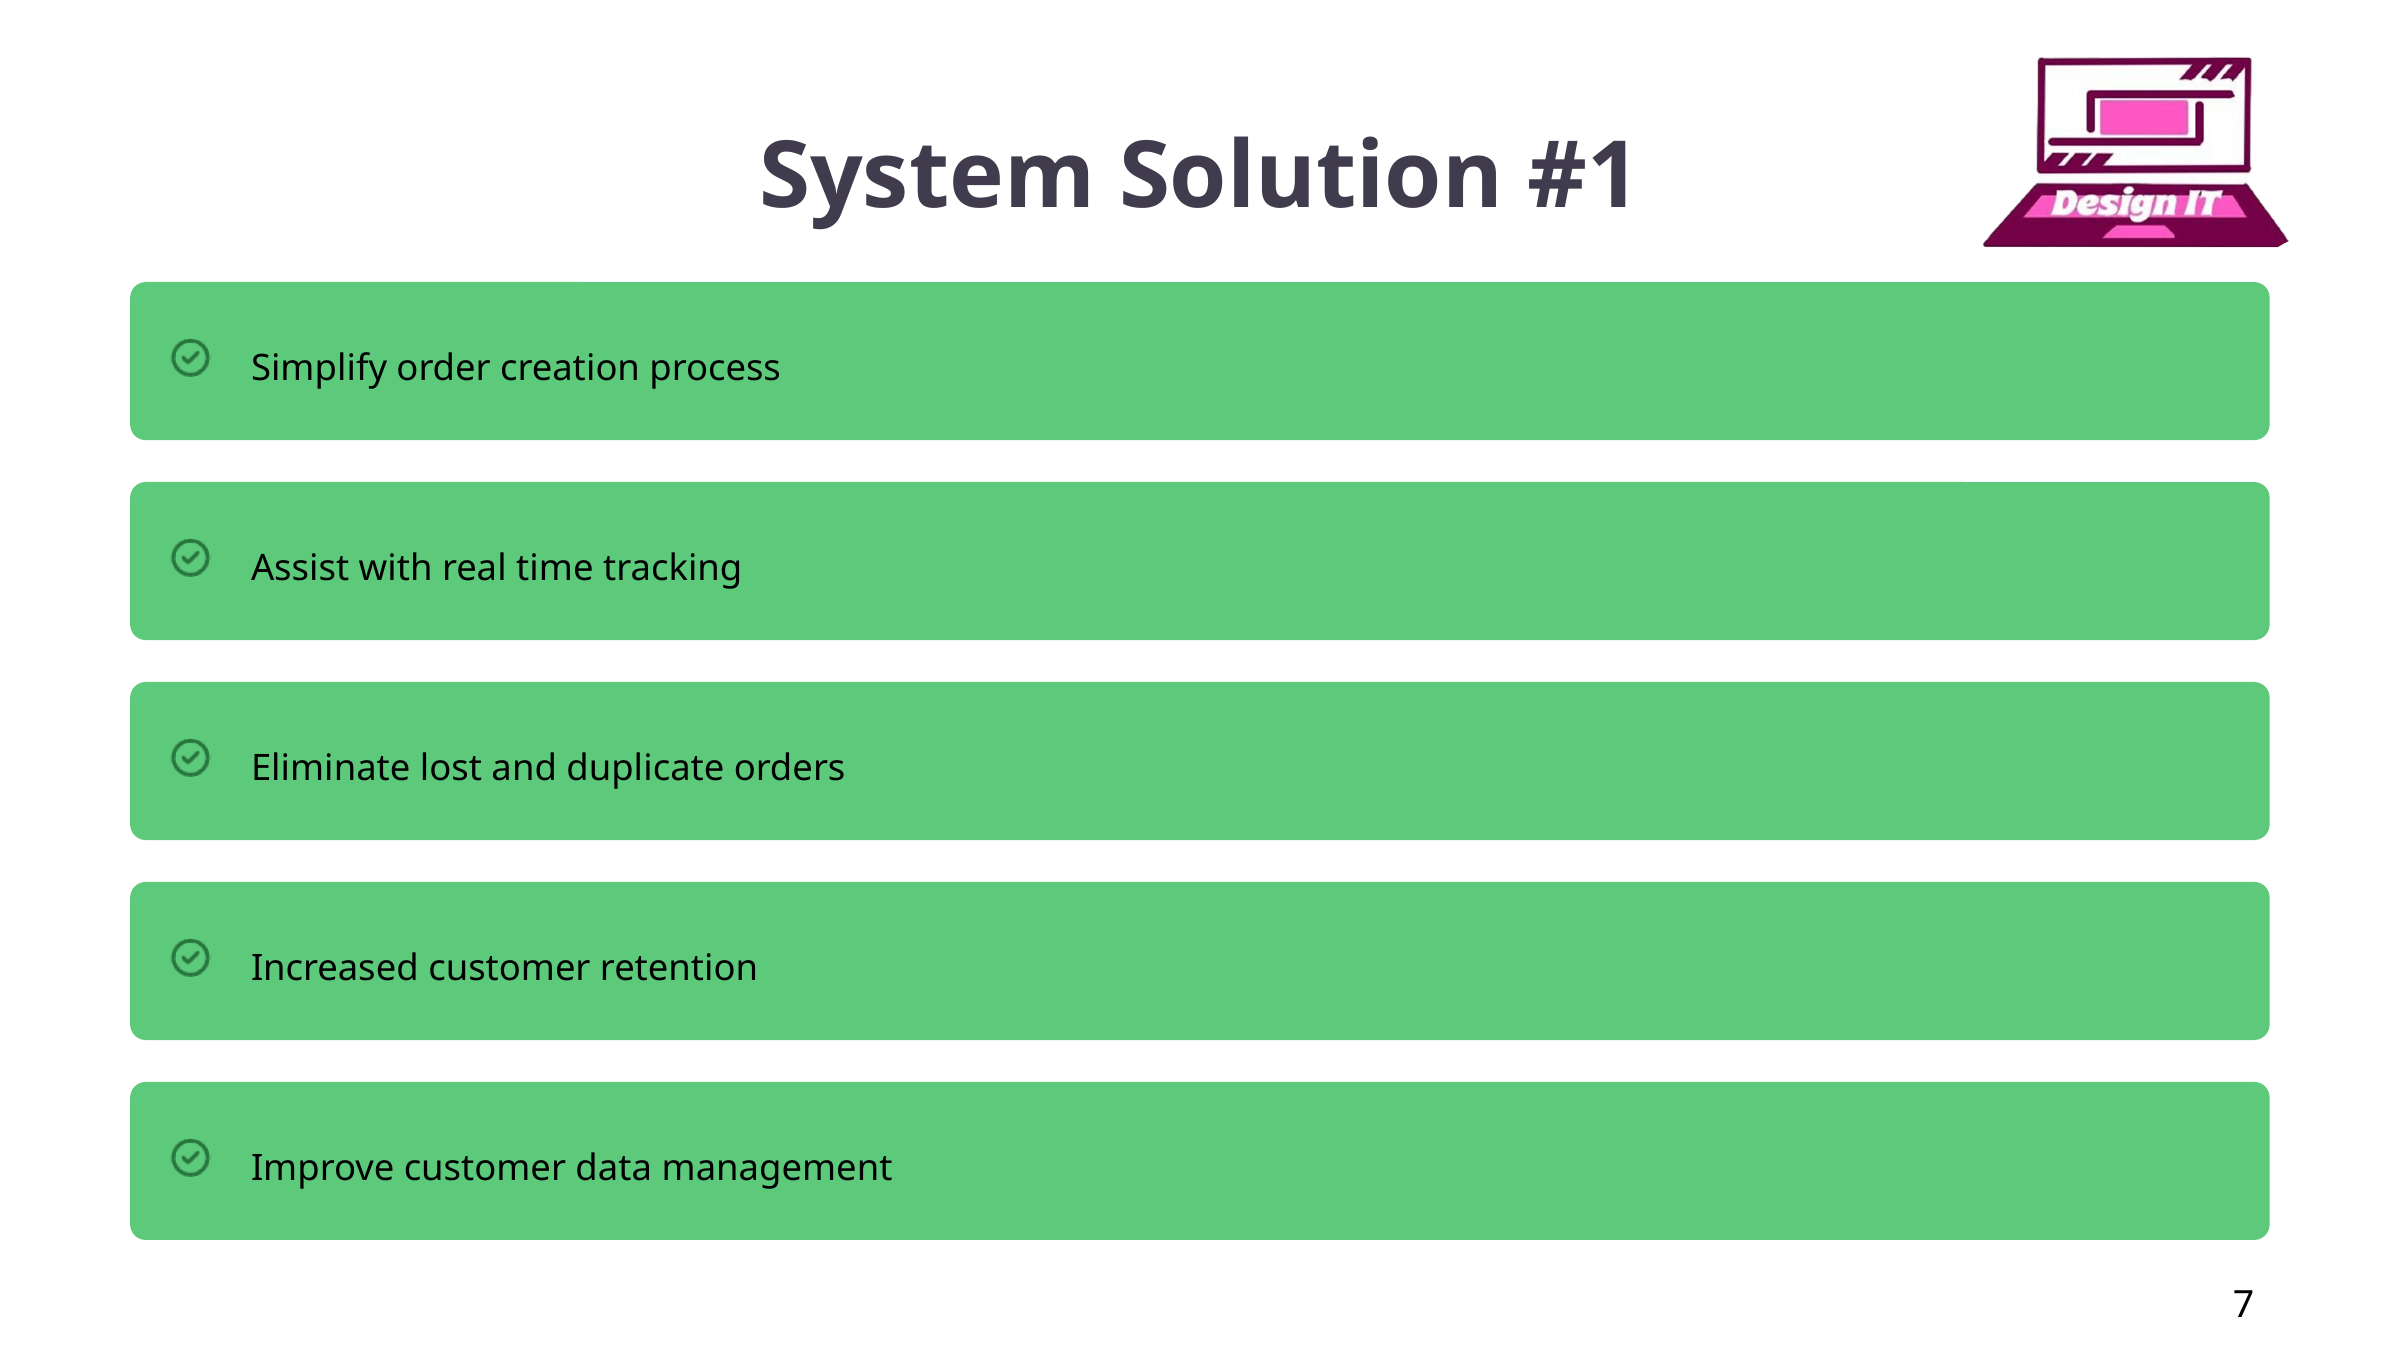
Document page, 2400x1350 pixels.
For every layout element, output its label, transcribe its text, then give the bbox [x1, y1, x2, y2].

text_box [130, 881, 2270, 1041]
picture [167, 1139, 214, 1177]
picture [2106, 1271, 2389, 1339]
text_box [130, 281, 2270, 441]
text_box [130, 1081, 2270, 1240]
text_box System Solution #1 [734, 109, 1666, 227]
text_box Improve customer data management [251, 1128, 2233, 1188]
text_box Eliminate lost and duplicate orders [251, 728, 2233, 788]
text_box [130, 681, 2270, 841]
text_box Assist with real time tracking [251, 528, 2233, 588]
text_box 7 [2102, 1273, 2386, 1333]
picture [167, 739, 214, 777]
picture [167, 339, 214, 377]
text_box Simplify order creation process [251, 328, 2233, 388]
text_box [130, 481, 2270, 641]
picture [167, 939, 214, 977]
text_box Increased customer retention [251, 928, 2233, 988]
picture [1930, 20, 2334, 248]
picture [167, 539, 214, 577]
